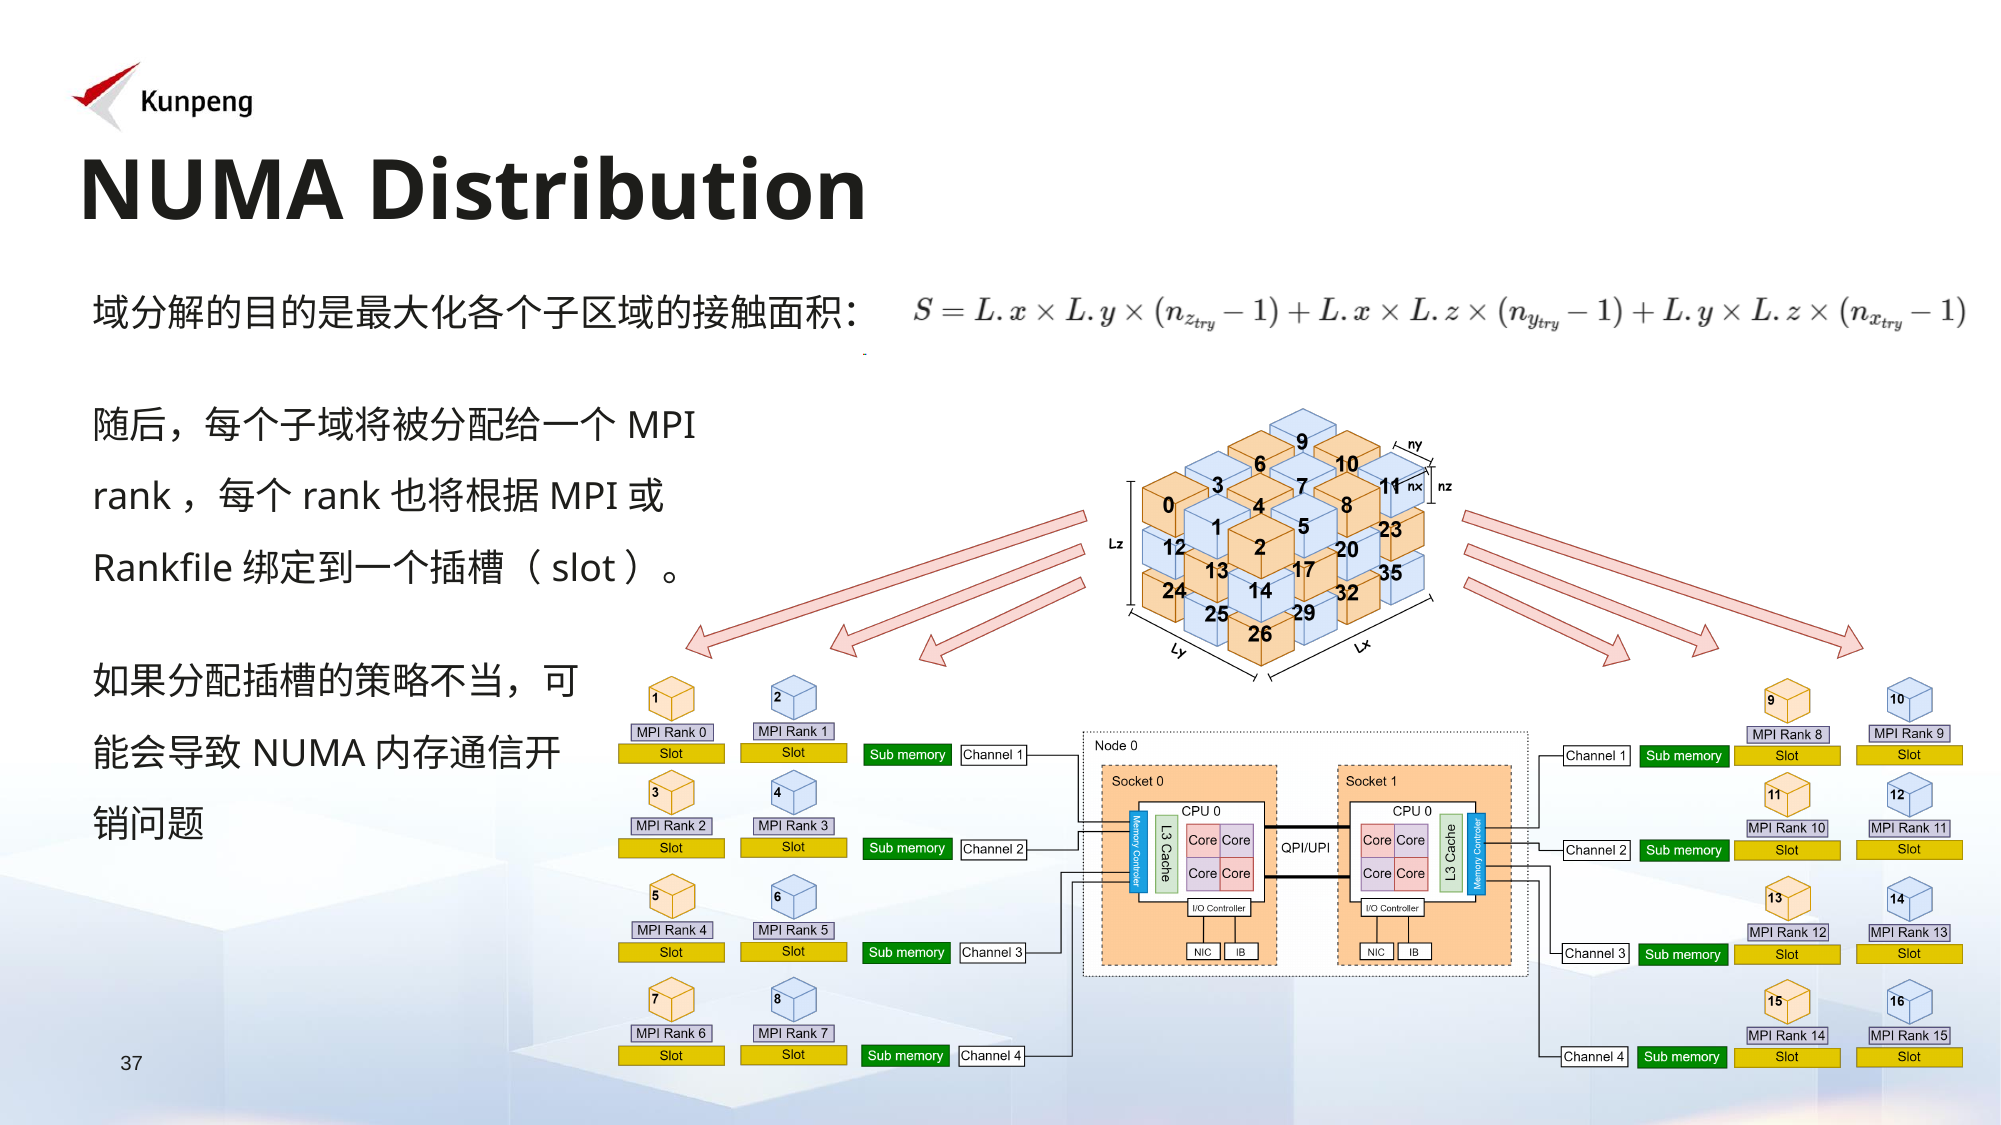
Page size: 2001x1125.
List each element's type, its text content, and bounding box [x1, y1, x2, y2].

picture [0, 0, 2001, 1125]
text_box 如果分配插槽的策略不当，可能会导致NUMA内存通信开销问题 [77, 622, 597, 853]
subtitle NUMA Distribution [77, 164, 1840, 272]
text_box 域分解的目的是最大化各个子区域的接触面积： [77, 255, 902, 342]
text_box 随后，每个子域将被分配给一个MPI rank，每个rank也将根据MPI或Rankfile绑定到一个插槽（slot）。 [77, 366, 821, 597]
